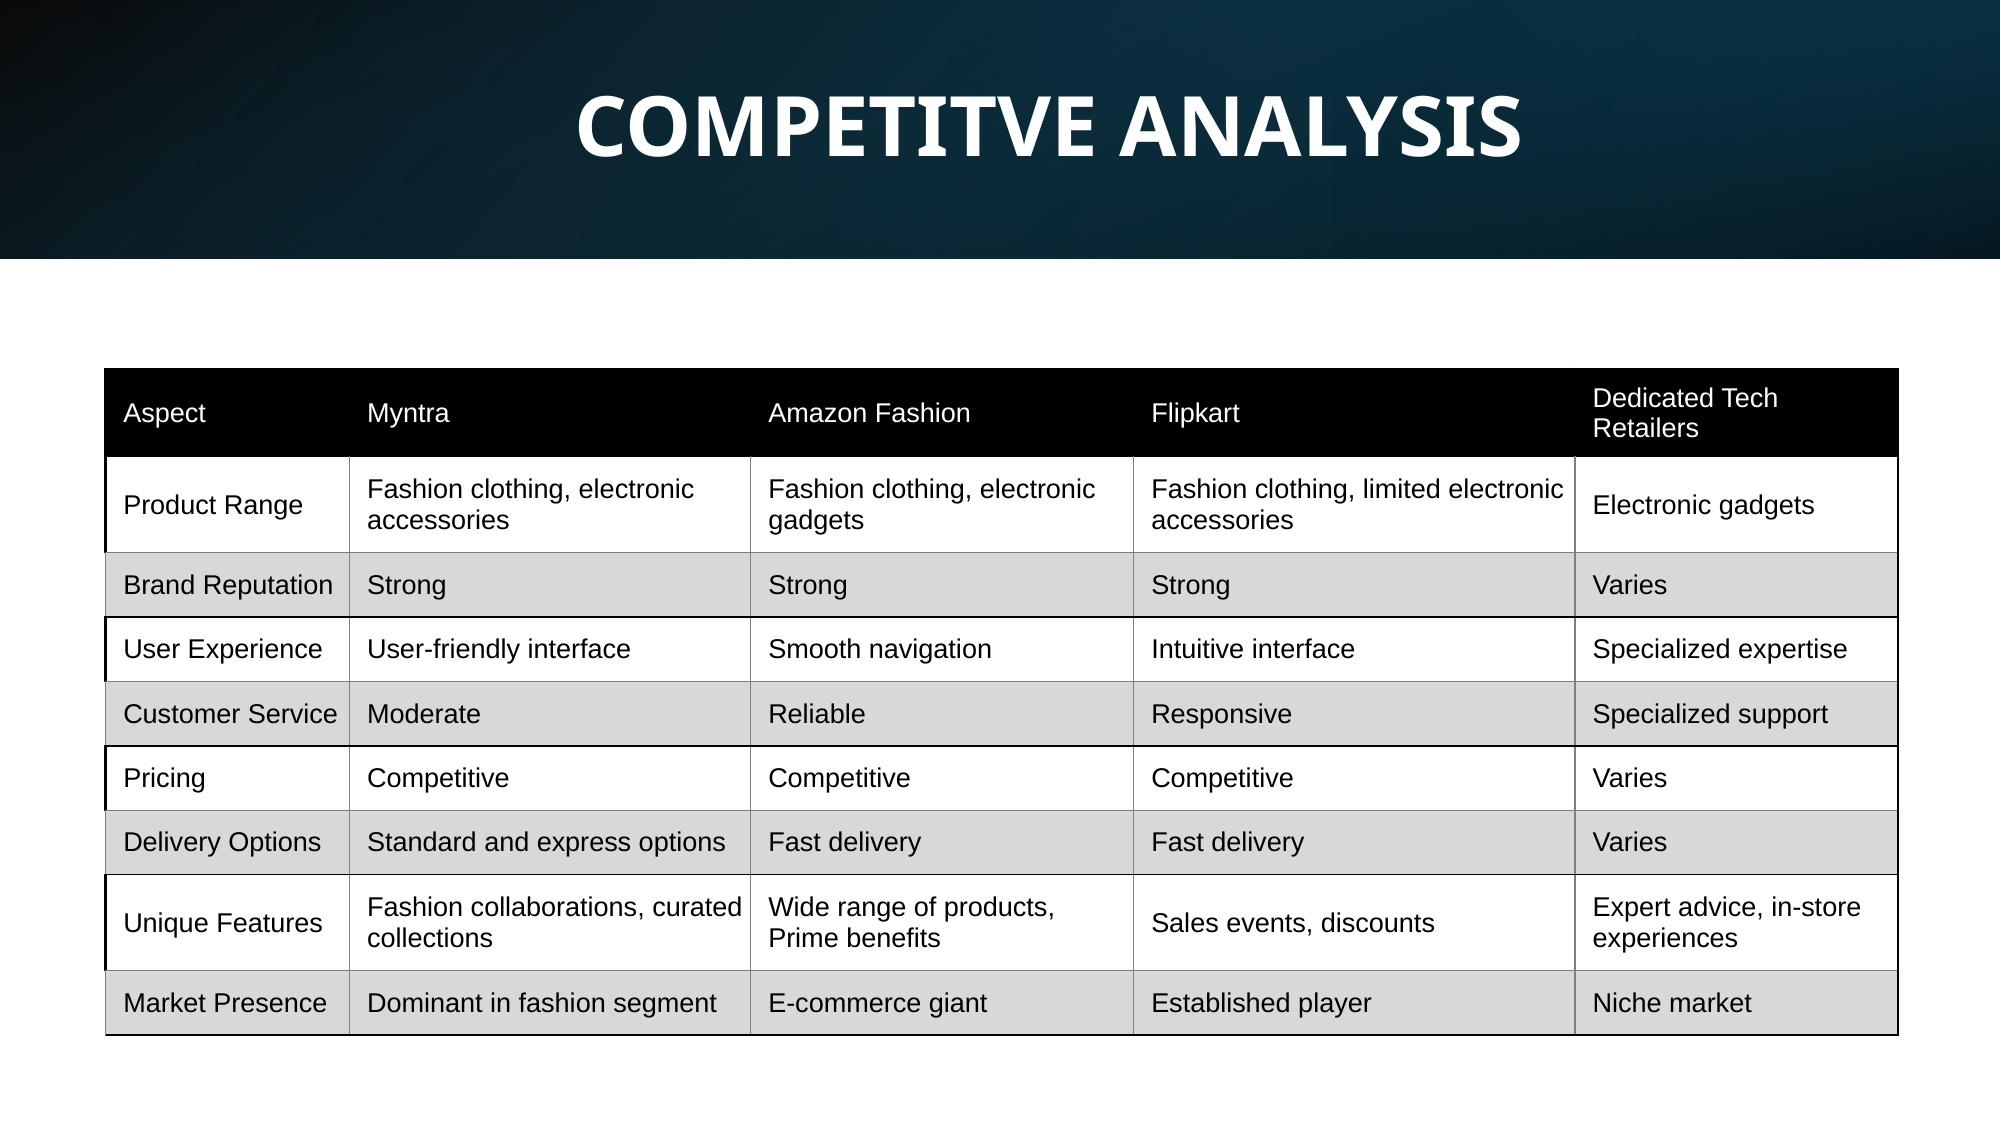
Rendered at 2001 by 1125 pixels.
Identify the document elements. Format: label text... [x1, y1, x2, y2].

table_cell Varies [1576, 811, 1897, 874]
table_header Amazon Fashion [751, 370, 1133, 456]
table_cell Product Range [107, 457, 349, 552]
title COMPETITVE ANALYSIS [225, 57, 1873, 202]
table_cell Sales events, discounts [1134, 875, 1574, 970]
table_cell Smooth navigation [751, 618, 1133, 681]
table_cell Brand Reputation [106, 553, 349, 616]
table_cell Responsive [1134, 682, 1574, 745]
table_cell Expert advice, in-store experiences [1576, 875, 1897, 970]
table_cell Fashion collaborations, curated collections [350, 875, 750, 970]
table_cell Pricing [107, 747, 349, 810]
table_cell User Experience [107, 618, 349, 681]
table_cell Standard and express options [350, 811, 750, 874]
table_cell Strong [350, 553, 750, 616]
table_cell Intuitive interface [1134, 618, 1574, 681]
table_cell Niche market [1576, 971, 1897, 1034]
table_cell Specialized support [1576, 682, 1897, 745]
table_cell Fashion clothing, electronic accessories [350, 457, 750, 552]
table_cell Moderate [350, 682, 750, 745]
table_cell Dominant in fashion segment [350, 971, 750, 1034]
table_header Dedicated Tech Retailers [1576, 370, 1897, 456]
table_cell Fashion clothing, limited electronic accessories [1134, 457, 1574, 552]
table_cell Competitive [1134, 747, 1574, 810]
table_cell Wide range of products, Prime benefits [751, 875, 1133, 970]
table_cell Established player [1134, 971, 1574, 1034]
table_cell Varies [1576, 747, 1897, 810]
table_cell E-commerce giant [751, 971, 1133, 1034]
table_cell Electronic gadgets [1576, 457, 1897, 552]
text_box [0, 0, 2000, 259]
text_box [0, 259, 2000, 1125]
table_cell Delivery Options [106, 811, 349, 874]
table_cell User-friendly interface [350, 618, 750, 681]
table_header Myntra [350, 370, 750, 456]
table_cell Reliable [751, 682, 1133, 745]
table_cell Specialized expertise [1576, 618, 1897, 681]
table_cell Competitive [751, 747, 1133, 810]
table_cell Unique Features [107, 875, 349, 970]
table_header Aspect [107, 370, 349, 456]
table_header Flipkart [1134, 370, 1574, 456]
table_cell Fast delivery [751, 811, 1133, 874]
table_cell Fashion clothing, electronic gadgets [751, 457, 1133, 552]
table_cell Customer Service [106, 682, 349, 745]
table_cell Varies [1576, 553, 1897, 616]
table_cell Competitive [350, 747, 750, 810]
table_cell Fast delivery [1134, 811, 1574, 874]
table_cell Strong [751, 553, 1133, 616]
table_cell Market Presence [106, 971, 349, 1034]
table_cell Strong [1134, 553, 1574, 616]
